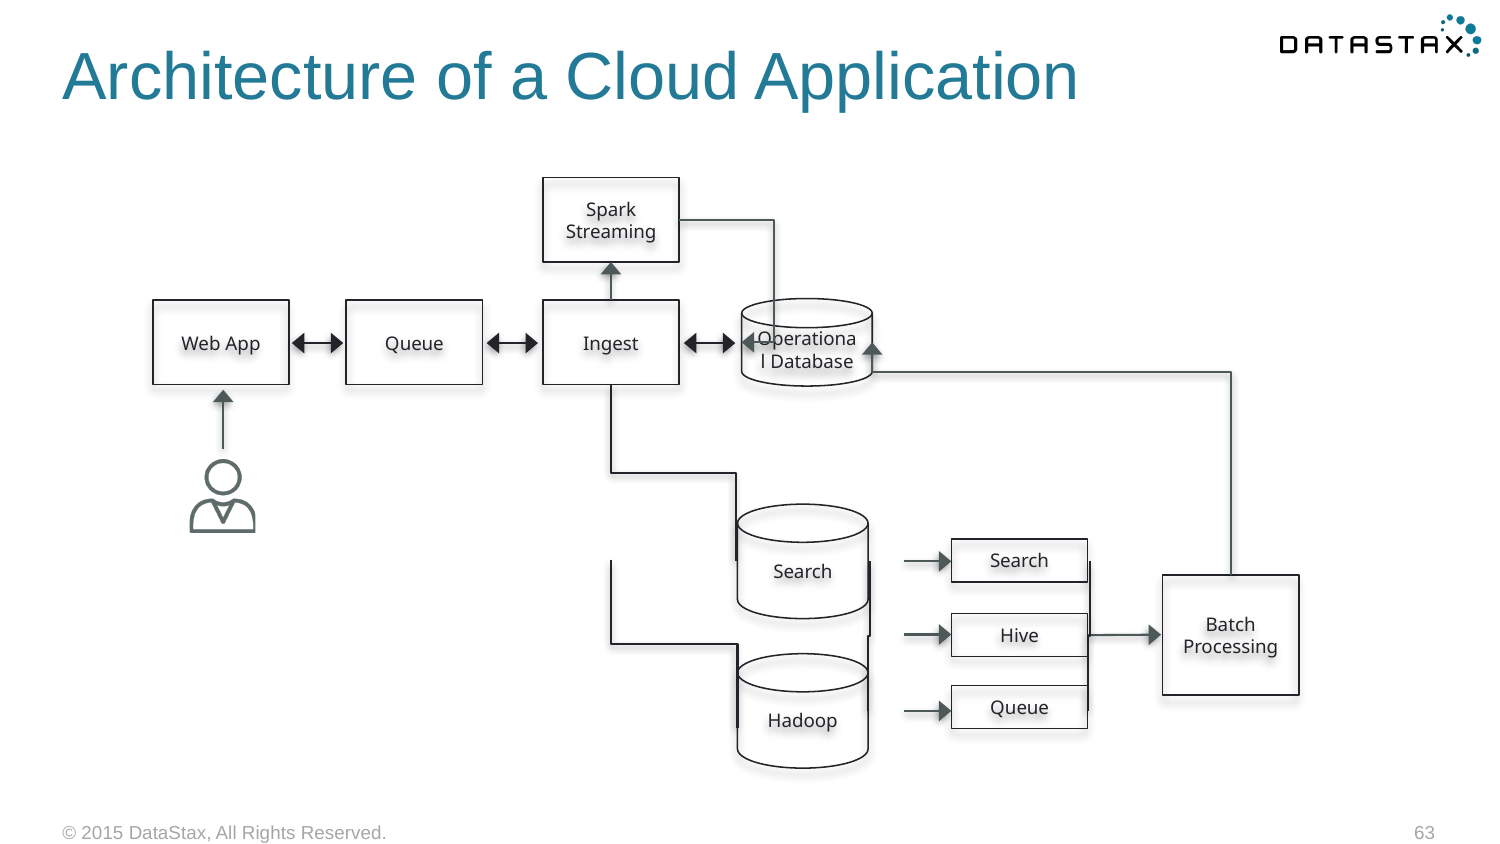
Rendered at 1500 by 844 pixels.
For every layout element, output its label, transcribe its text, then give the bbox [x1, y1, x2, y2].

picture [189, 458, 256, 533]
text_box Ingest [542, 299, 680, 385]
text_box Batch Processing [1162, 574, 1300, 696]
slide_number 63 [1110, 820, 1436, 844]
text_box Hadoop [736, 652, 869, 769]
text_box Queue [345, 299, 483, 385]
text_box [867, 561, 871, 712]
text_box Spark Streaming [542, 177, 680, 263]
text_box Search [736, 503, 869, 620]
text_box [678, 219, 808, 299]
text_box Operational Database [740, 297, 874, 387]
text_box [589, 580, 759, 708]
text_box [934, 279, 1169, 639]
footer © 2015 DataStax, All Rights Reserved. [62, 820, 638, 844]
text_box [584, 410, 763, 536]
picture [1273, 7, 1485, 70]
text_box Web App [152, 299, 290, 385]
title Architecture of a Cloud Application [62, 32, 1300, 118]
text_box Queue [951, 685, 1088, 729]
text_box Hive [951, 649, 1080, 657]
